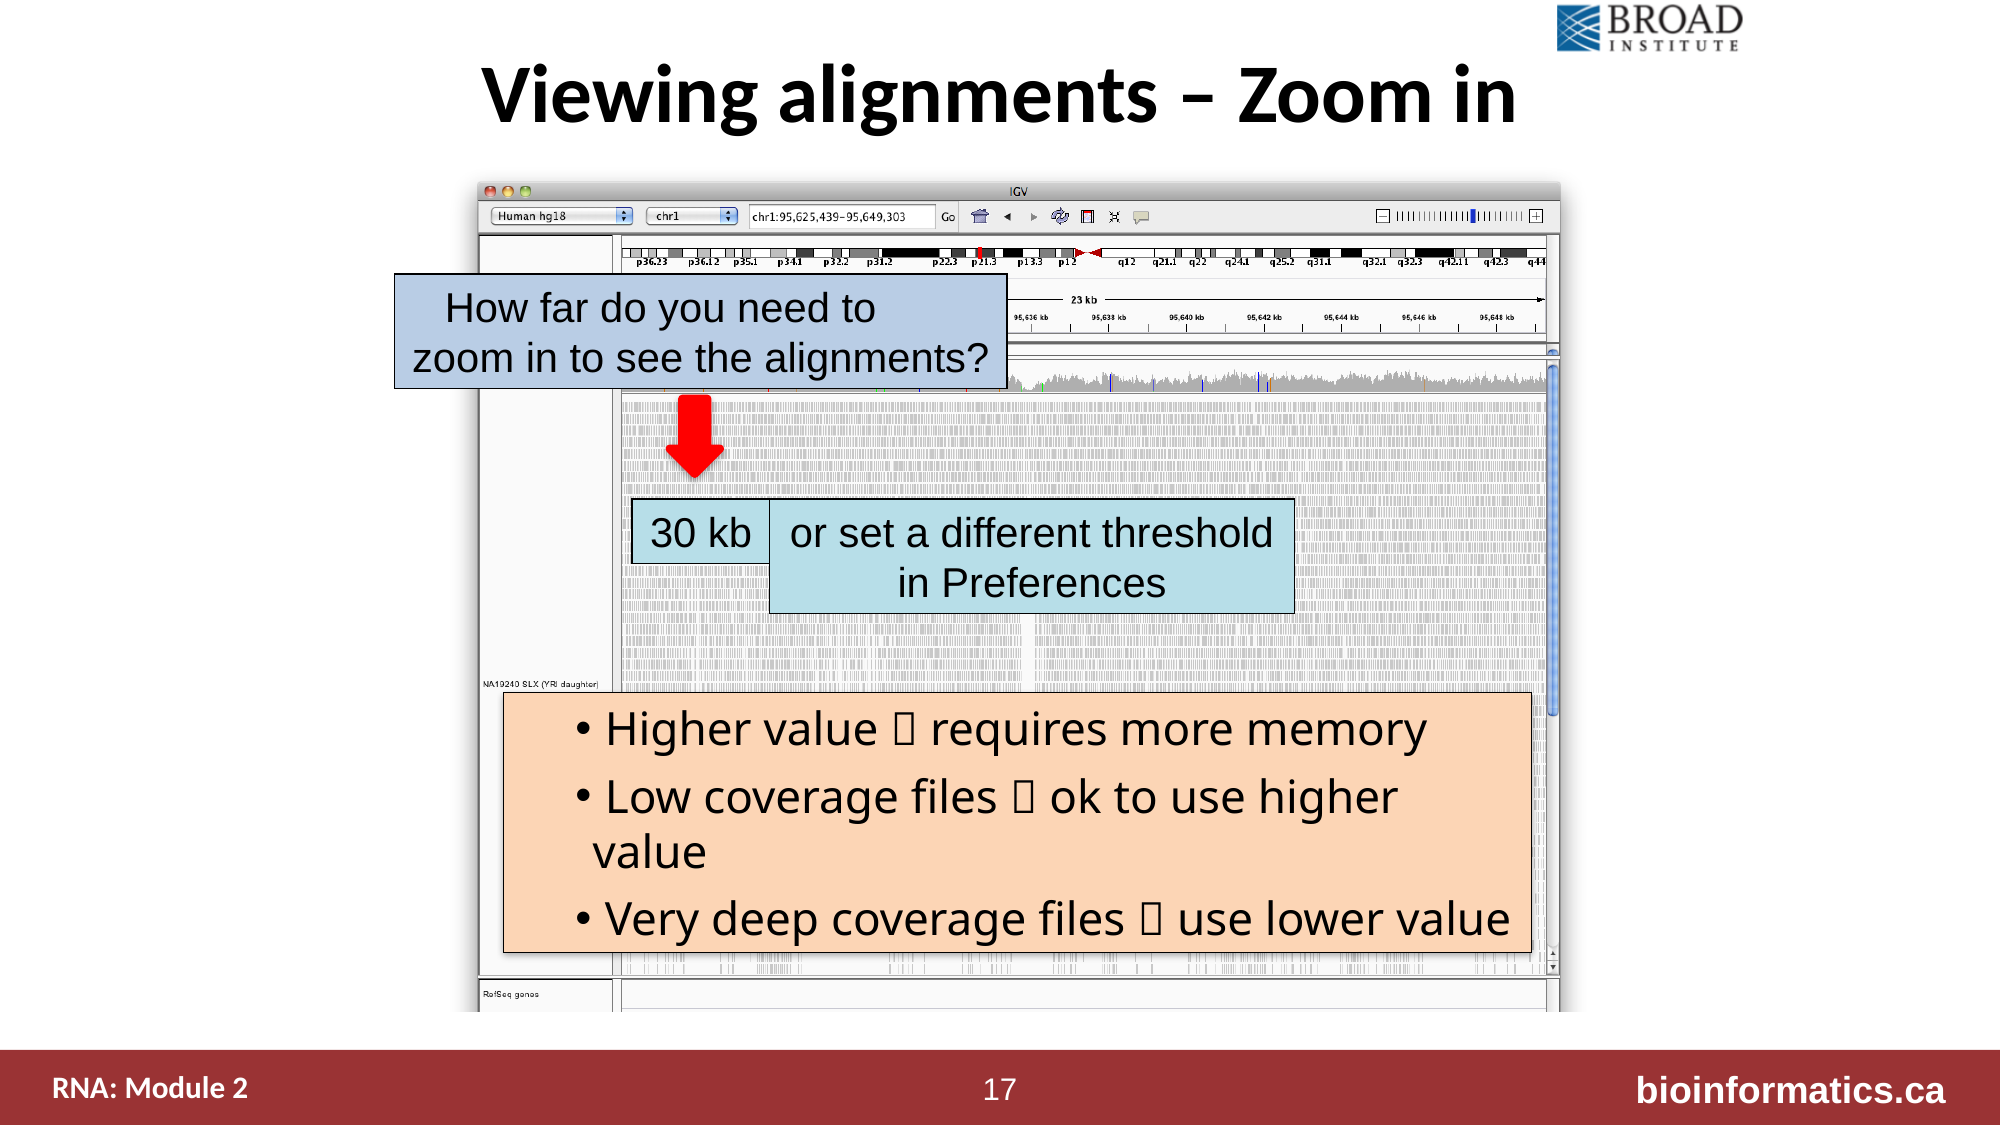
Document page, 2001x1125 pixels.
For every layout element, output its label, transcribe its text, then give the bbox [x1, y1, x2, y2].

picture [1554, 0, 1747, 58]
picture [444, 160, 1593, 1012]
text_box How far do you need to zoom in to see the alignments? [394, 273, 439, 389]
title Viewing alignments – Zoom in [275, 0, 1725, 183]
